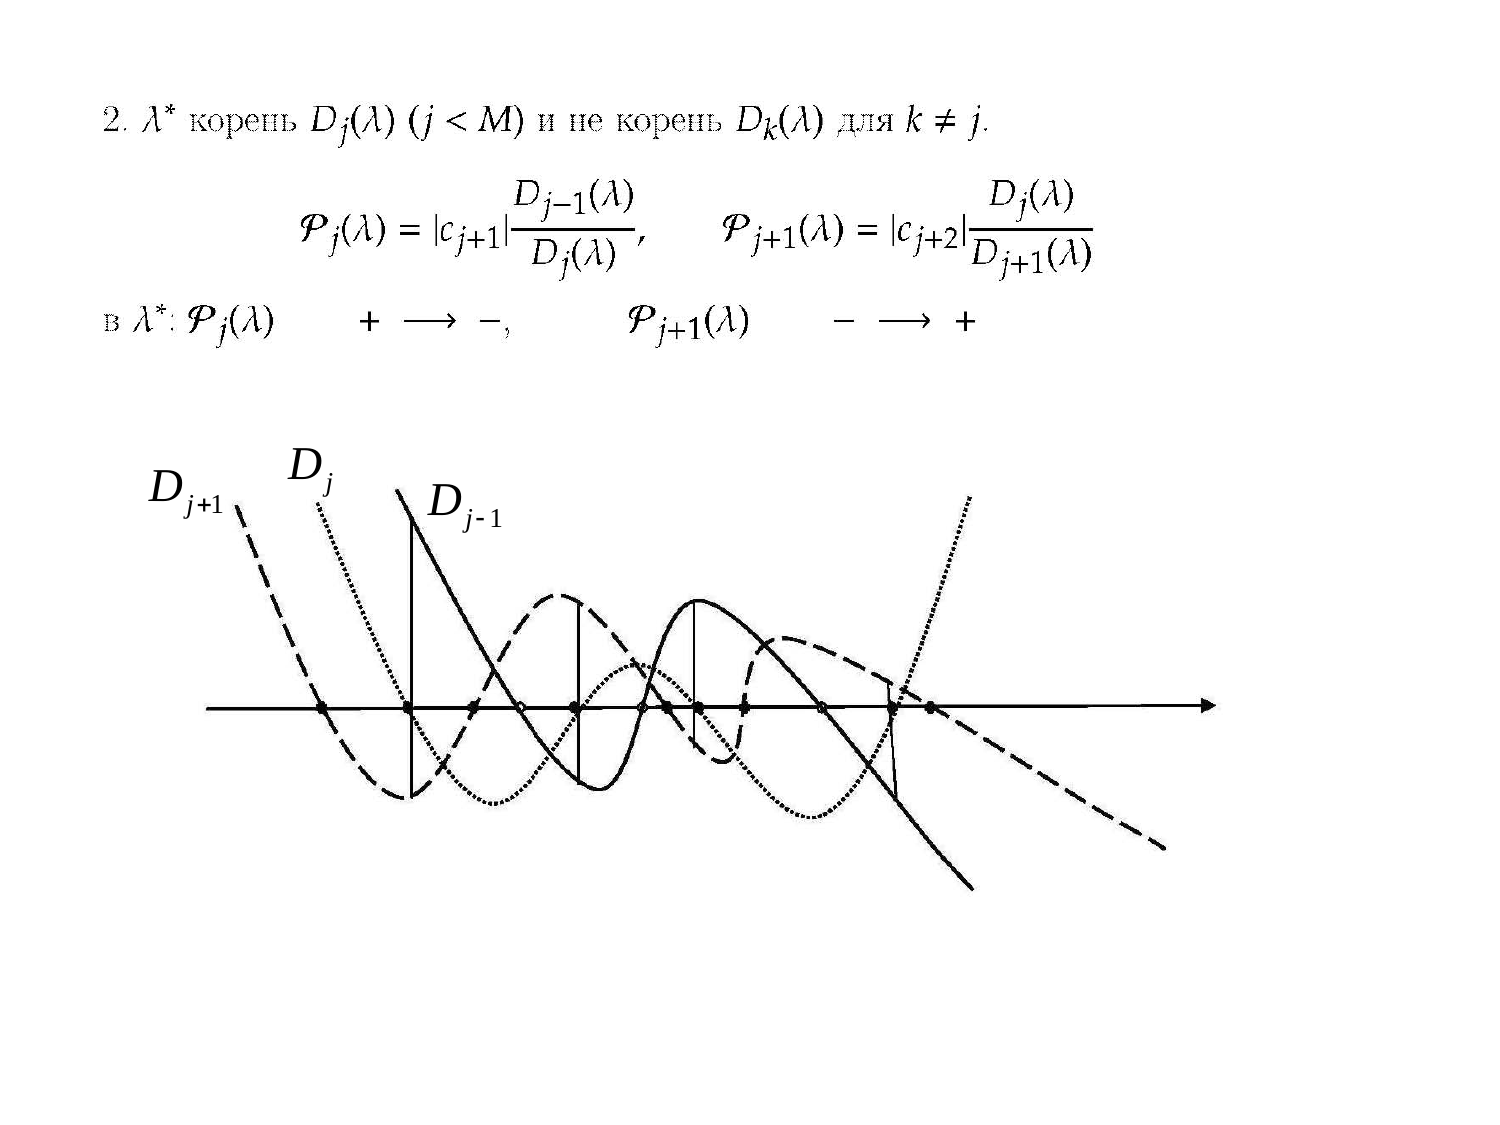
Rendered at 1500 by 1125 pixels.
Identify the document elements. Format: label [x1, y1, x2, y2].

text_box [279, 432, 343, 508]
text_box [418, 467, 511, 543]
text_box [139, 454, 231, 530]
picture [21, 0, 1478, 1125]
